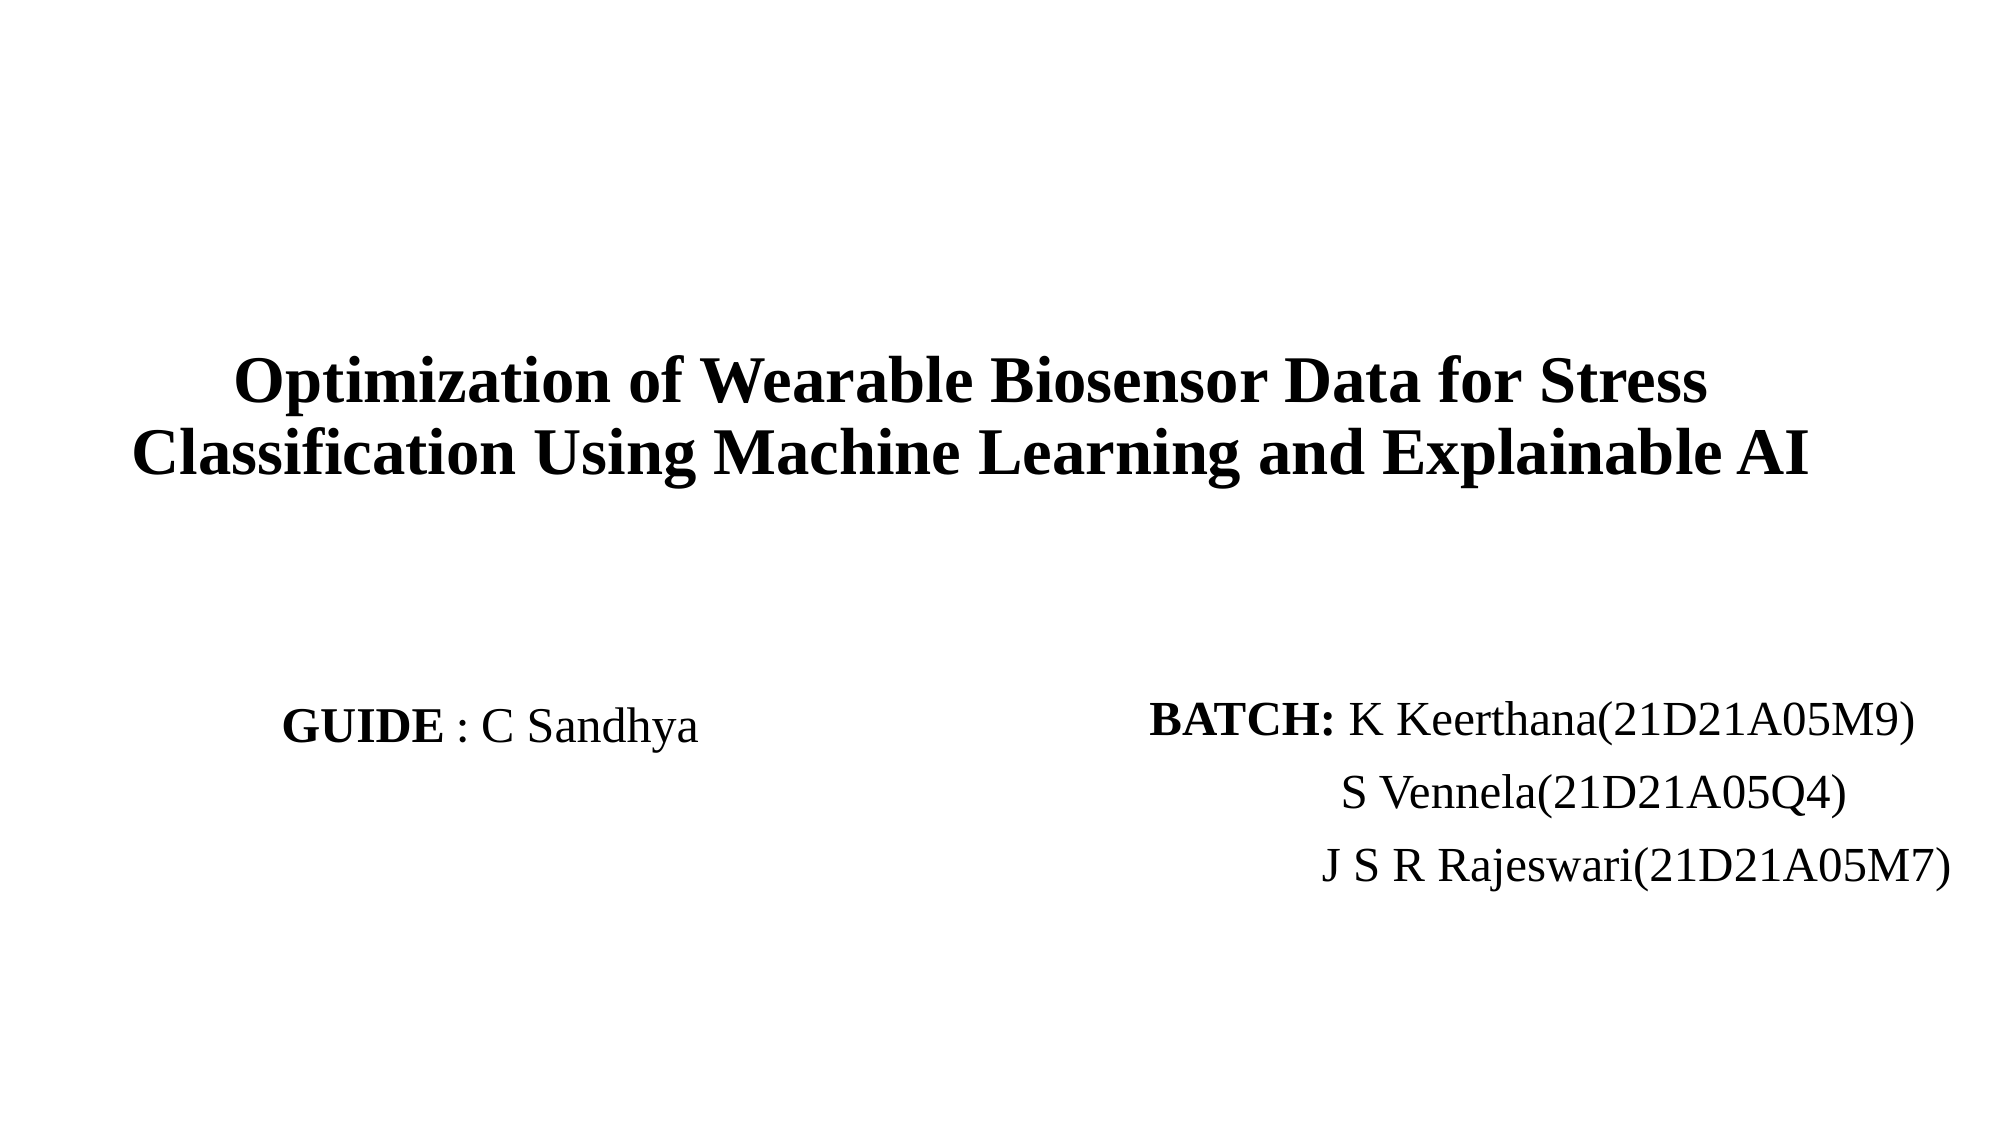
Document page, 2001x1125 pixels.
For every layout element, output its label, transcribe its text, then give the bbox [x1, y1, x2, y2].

text_box GUIDE : C Sandhya [266, 685, 906, 806]
subtitle BATCH: K Keerthana(21D21A05M9) S Vennela(21D21A05Q4) J S R Rajeswari(21D21A05M7) [1094, 685, 1971, 916]
title Optimization of Wearable Biosensor Data for Stress Classification Using Machine Learning and Explainable AI [99, 184, 1845, 497]
